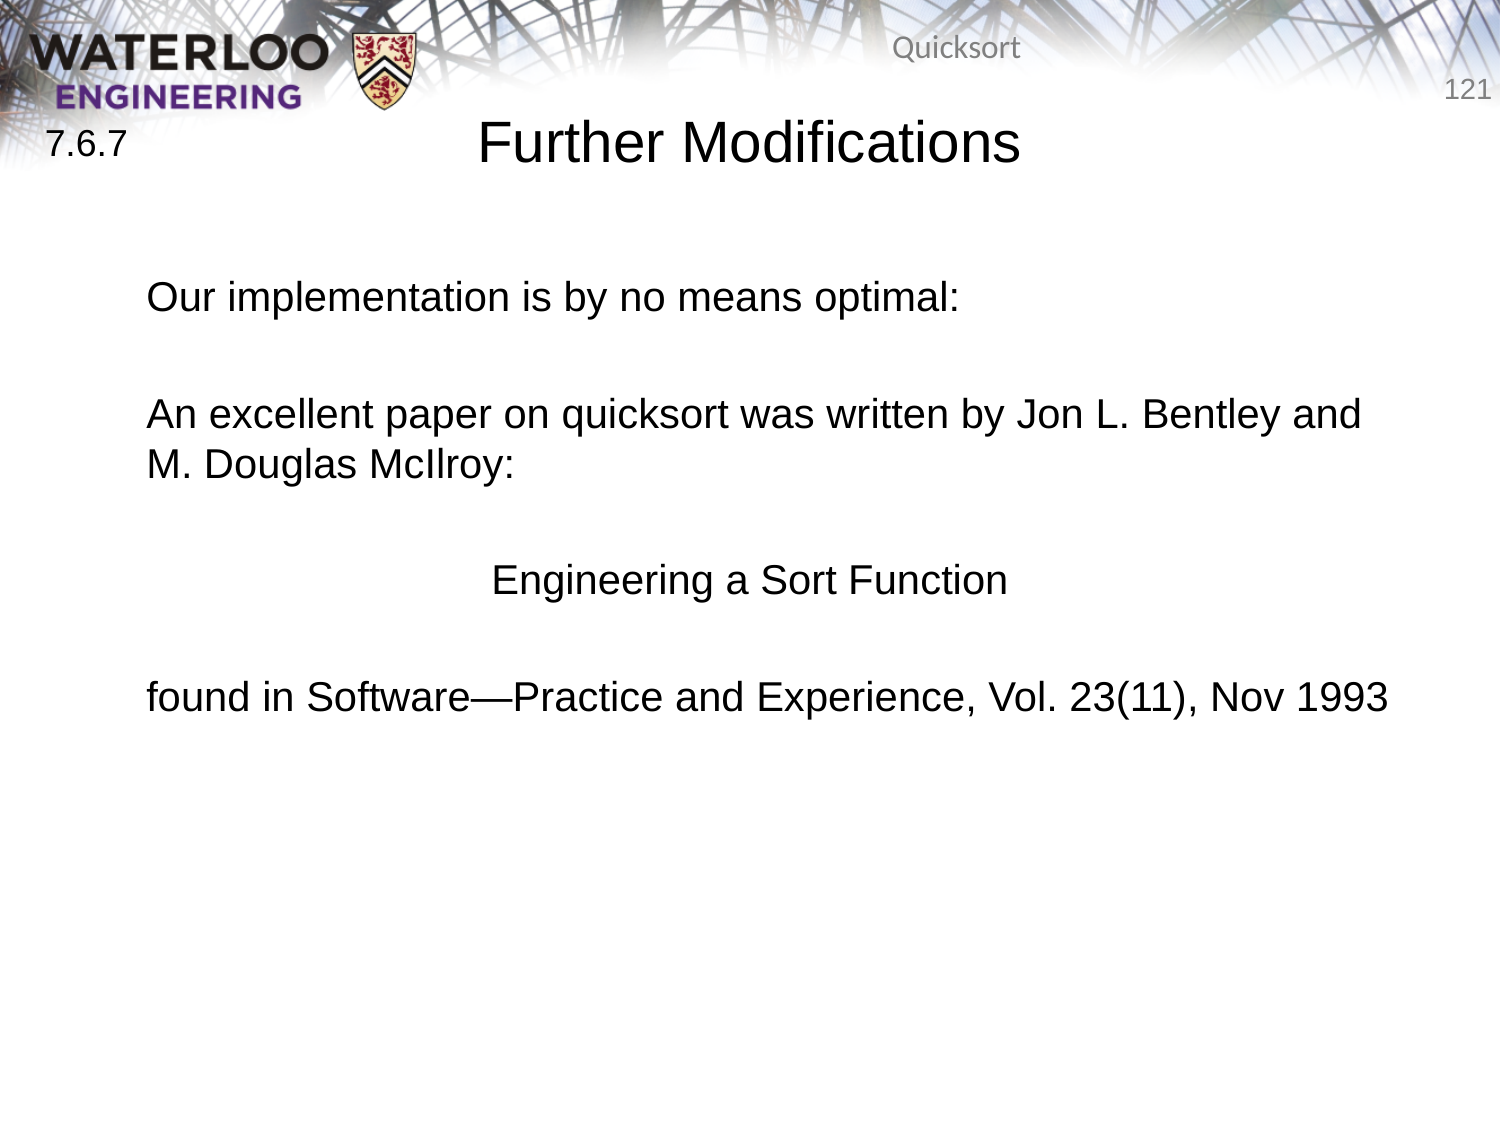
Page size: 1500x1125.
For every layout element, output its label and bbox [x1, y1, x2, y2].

list [74, 262, 1426, 1006]
title [74, 44, 1426, 233]
text_box [30, 111, 143, 172]
picture [0, 0, 1500, 1125]
